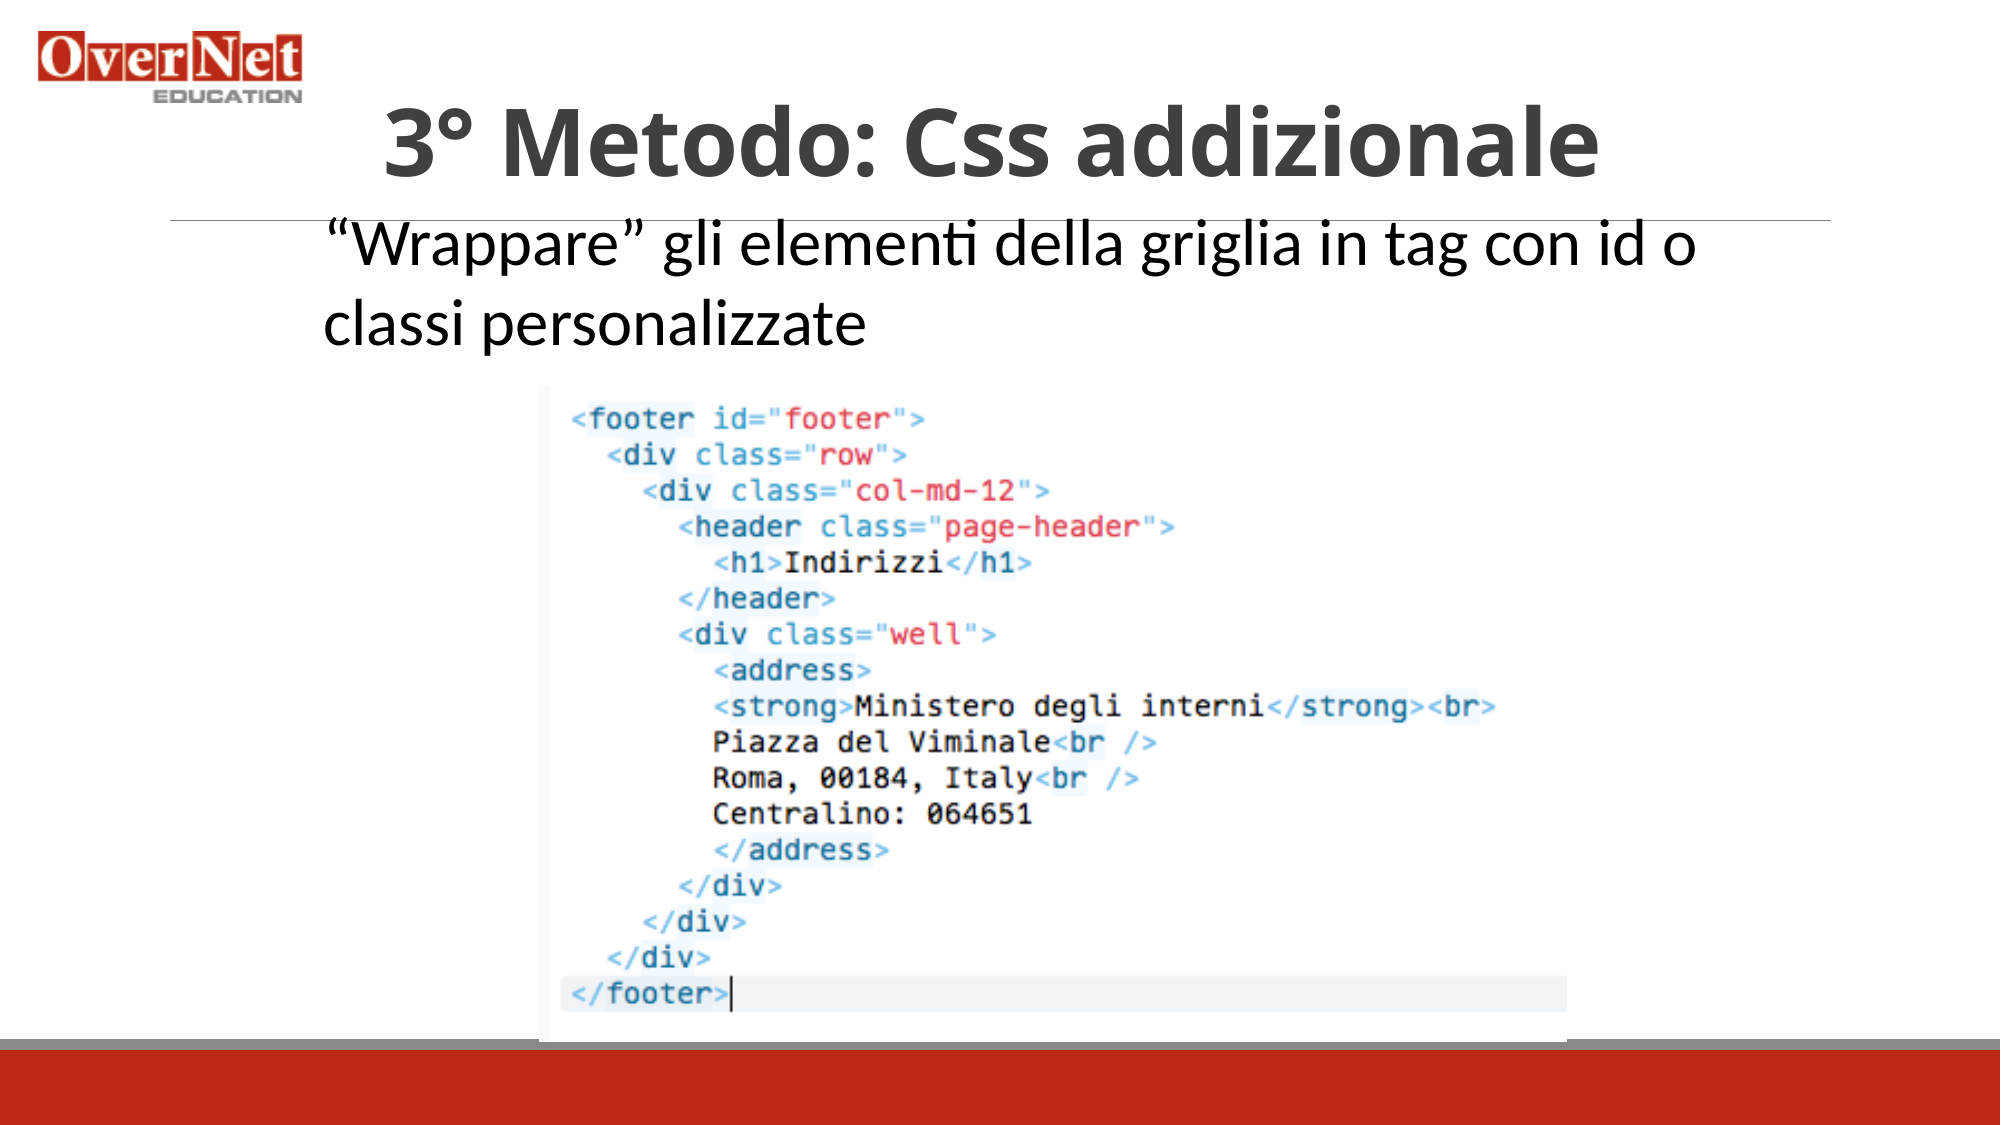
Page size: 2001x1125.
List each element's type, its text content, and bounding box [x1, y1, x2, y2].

title 3° Metodo: Css addizionale [317, 42, 1668, 191]
picture [538, 384, 1568, 1043]
picture [35, 31, 304, 103]
text_box “Wrappare” gli elementi della griglia in tag con id o classi personalizzate [308, 191, 1750, 371]
